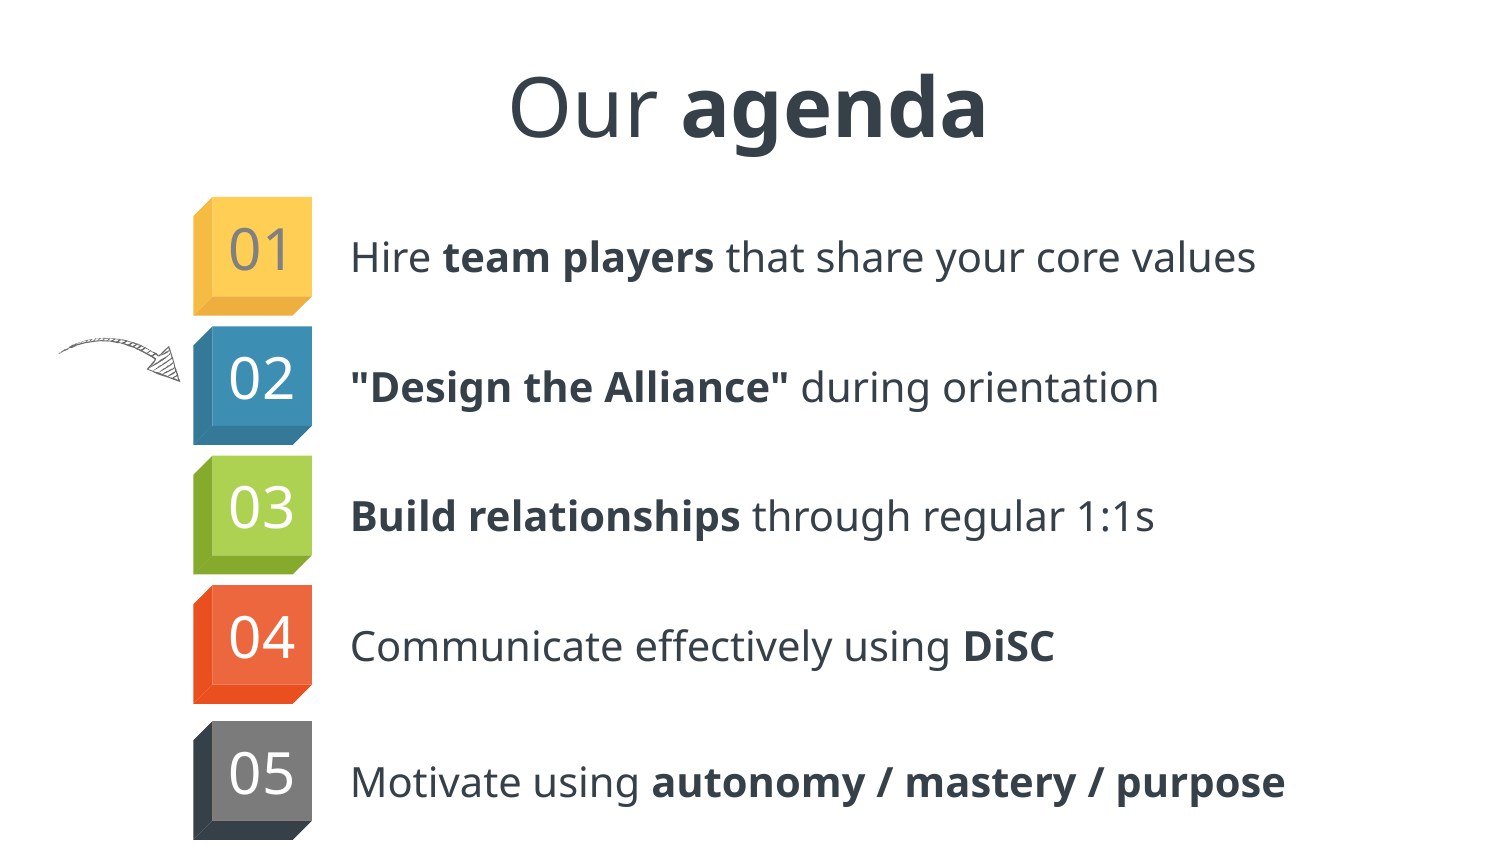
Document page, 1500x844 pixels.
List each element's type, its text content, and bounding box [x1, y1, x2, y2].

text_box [193, 720, 313, 841]
text_box Hire team players that share your core values [335, 223, 1285, 297]
text_box Build relationships through regular 1:1s [335, 482, 1199, 556]
text_box Communicate effectively using DiSC [335, 611, 1411, 685]
title Our agenda [73, 33, 1425, 175]
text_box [193, 196, 313, 316]
text_box Motivate using autonomy / mastery / purpose [335, 747, 1411, 821]
text_box "Design the Alliance" during orientation [335, 353, 1411, 427]
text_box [193, 326, 313, 446]
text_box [193, 584, 313, 705]
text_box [77, 316, 170, 413]
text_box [193, 455, 313, 575]
